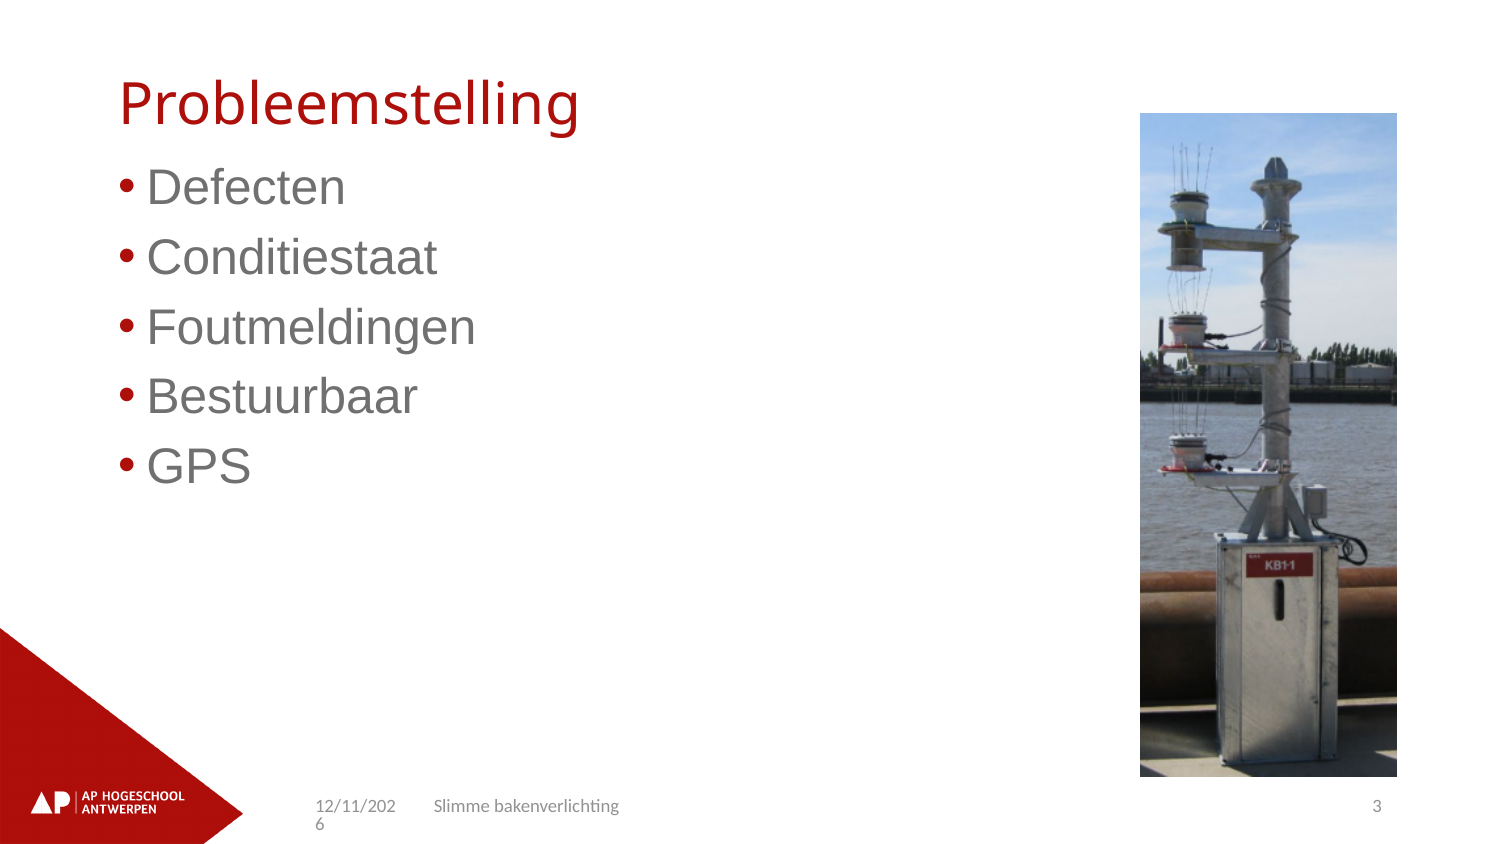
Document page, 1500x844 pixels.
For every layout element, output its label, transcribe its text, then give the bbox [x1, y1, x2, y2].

list Defecten Conditiestaat Foutmeldingen Bestuurbaar GPS [103, 154, 1140, 690]
title Probleemstelling [103, 66, 1397, 141]
footer Slimme bakenverlichting [418, 782, 1263, 827]
picture [1140, 113, 1397, 777]
picture [0, 623, 246, 844]
slide_number 3 [1263, 782, 1397, 827]
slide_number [300, 782, 418, 827]
